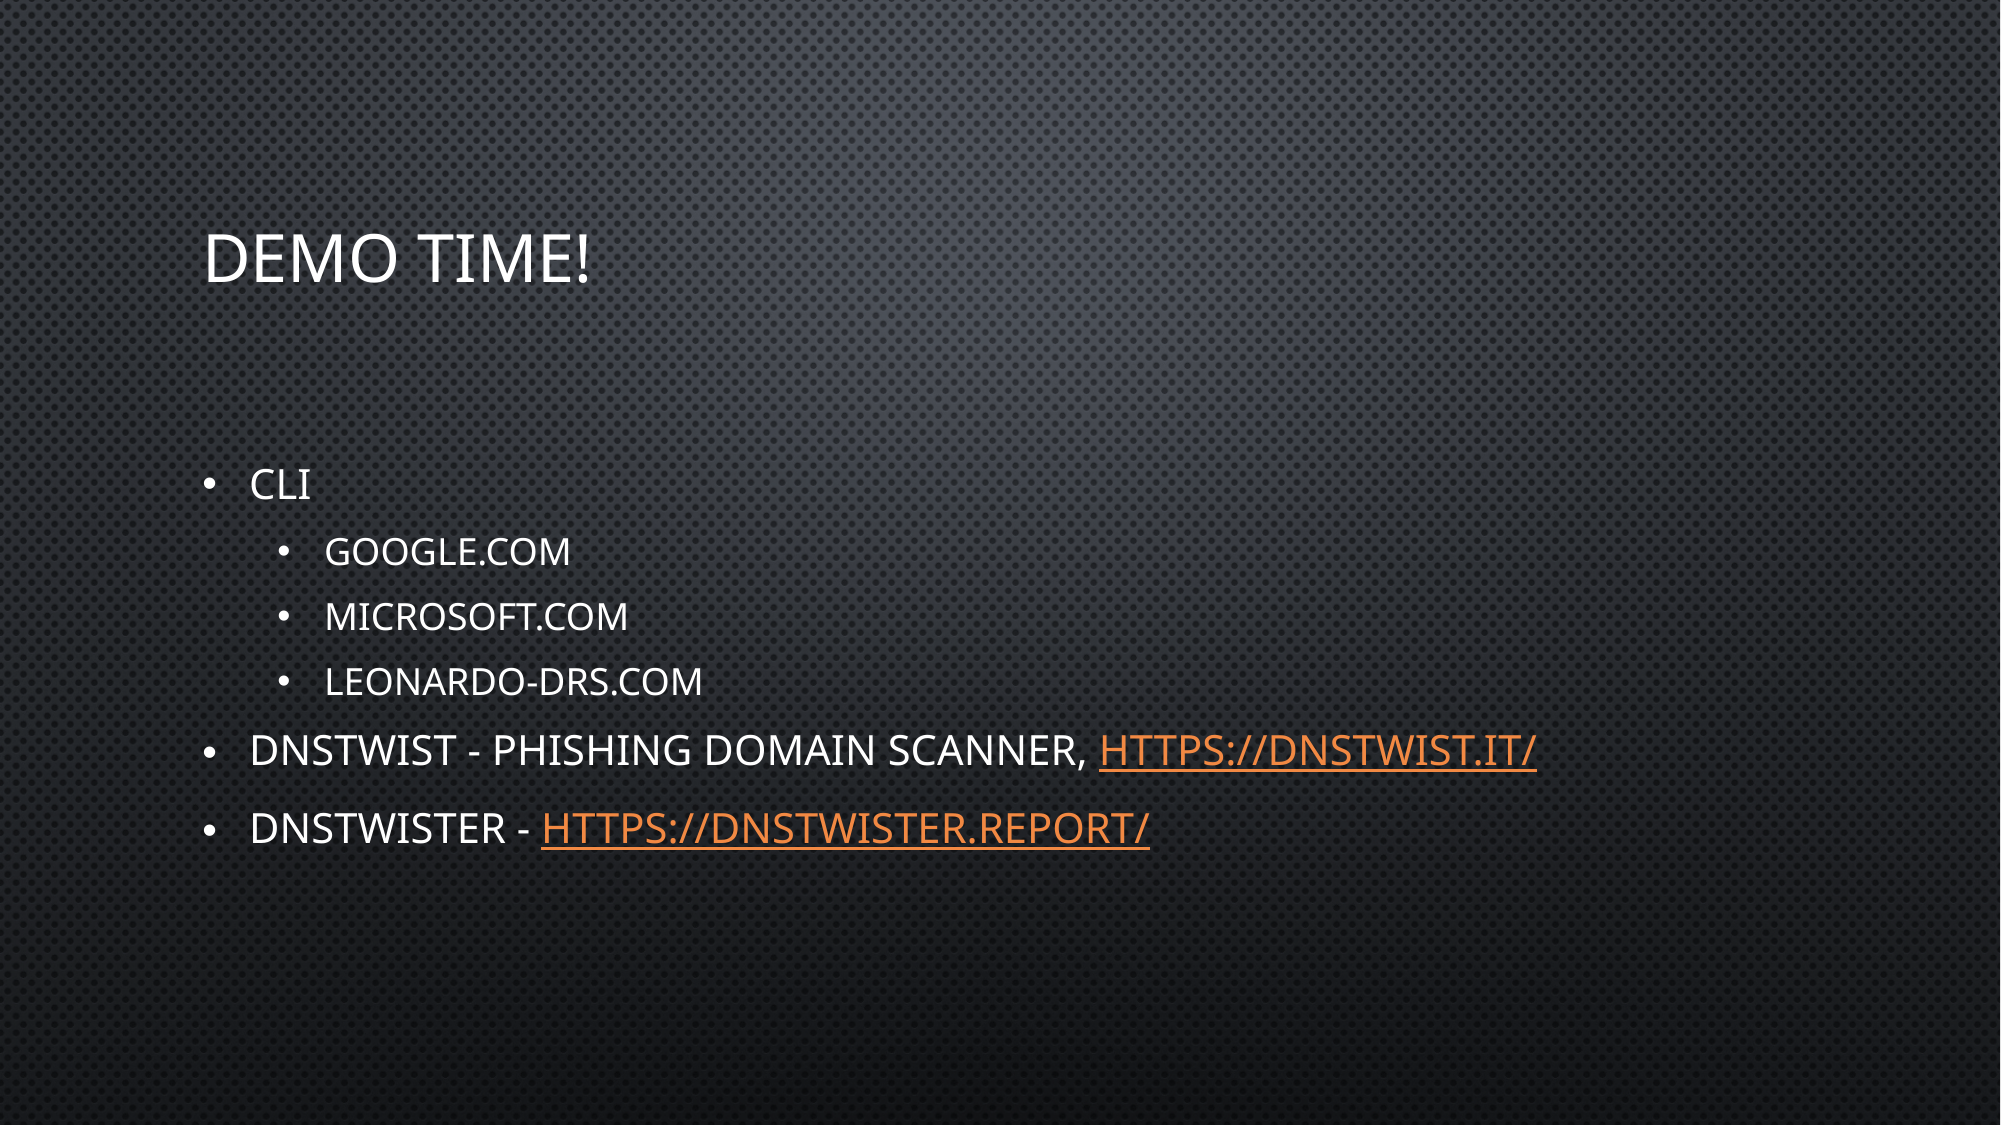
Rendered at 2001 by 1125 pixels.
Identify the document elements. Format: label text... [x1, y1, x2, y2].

title DEMO Time! [187, 99, 1813, 413]
list CLI google.com microsoft.com leonardo-drs.com dnstwist - phishing domain scanner, https://dnstwist.it/ dnstwister - https://dnstwister.report/ [187, 437, 1813, 950]
